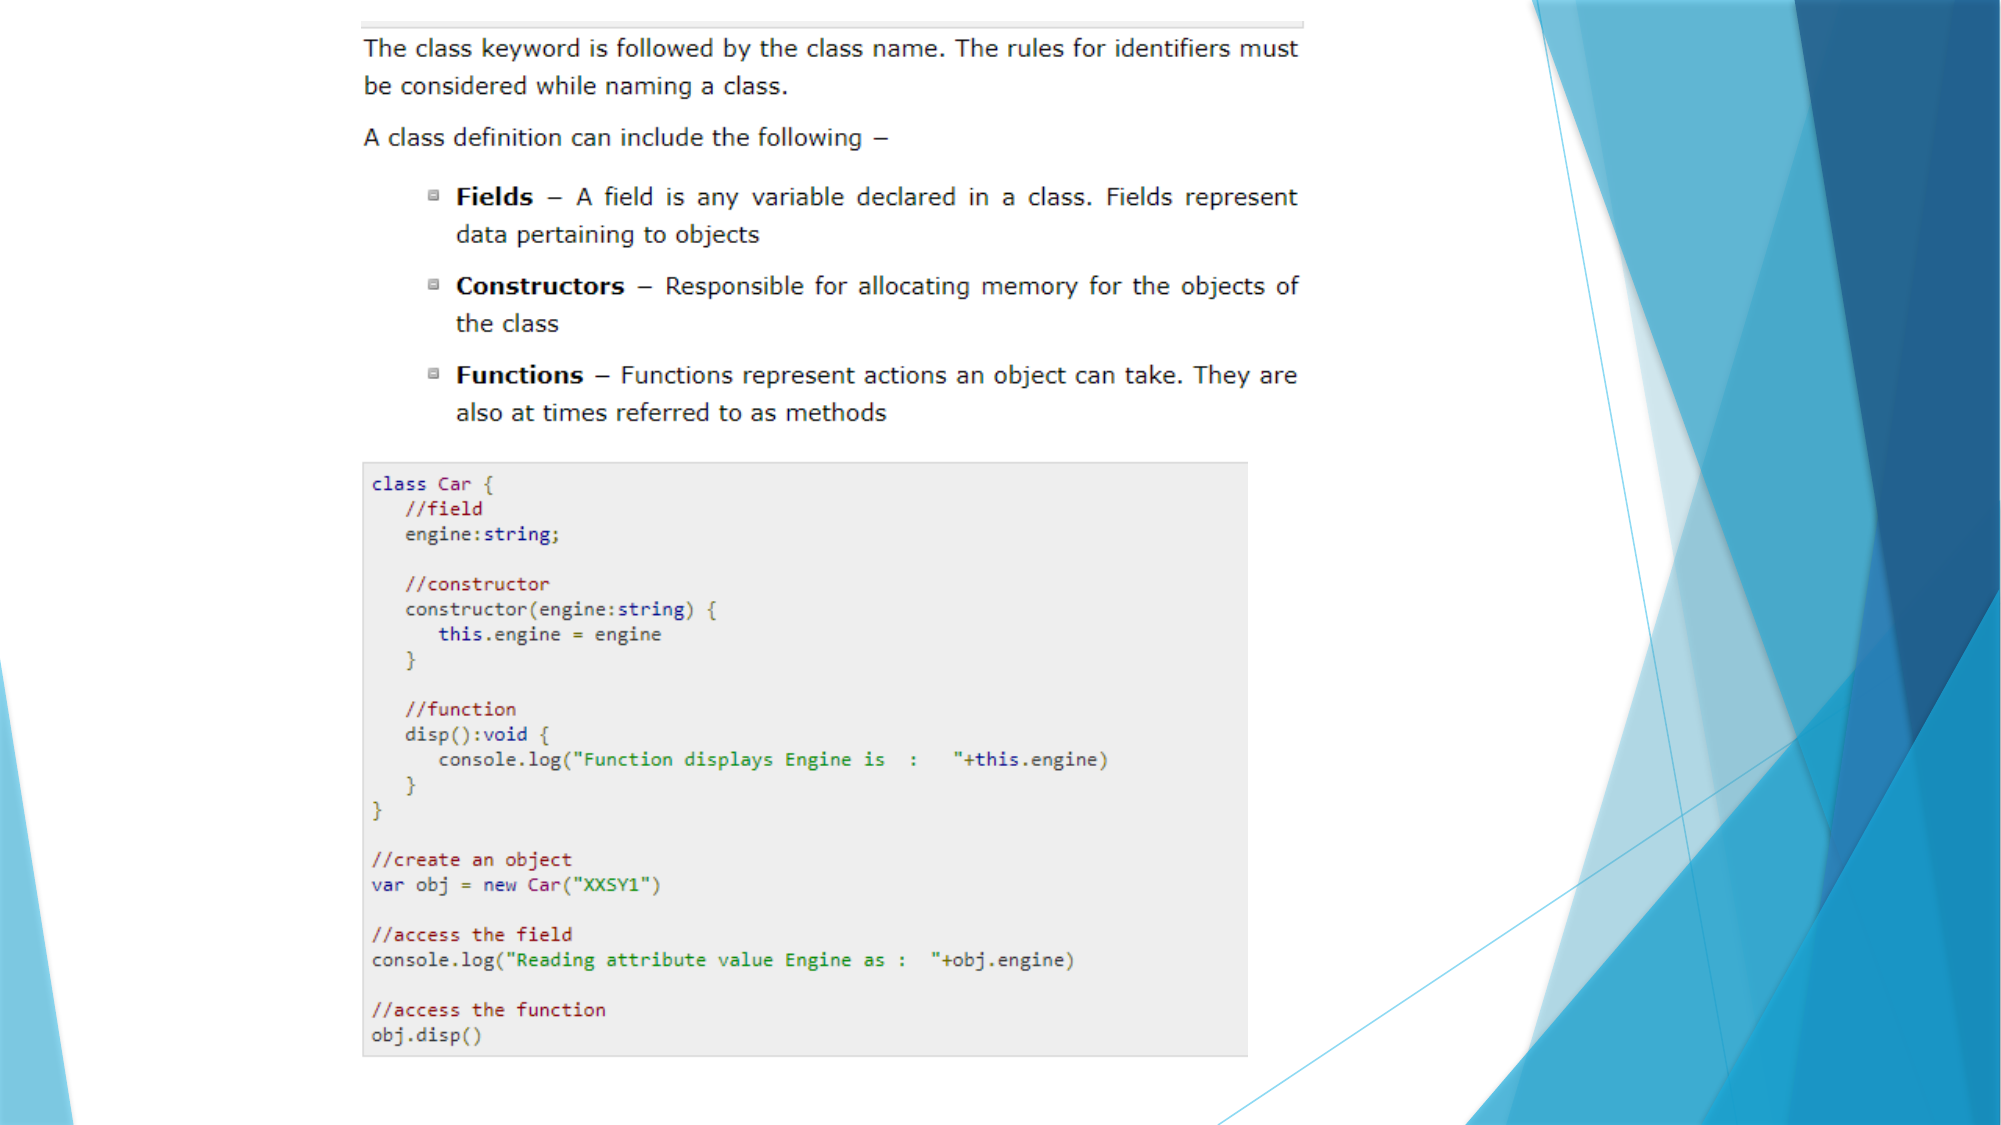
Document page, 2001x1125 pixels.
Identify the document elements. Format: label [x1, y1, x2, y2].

picture [360, 20, 1312, 441]
picture [360, 456, 1248, 1066]
